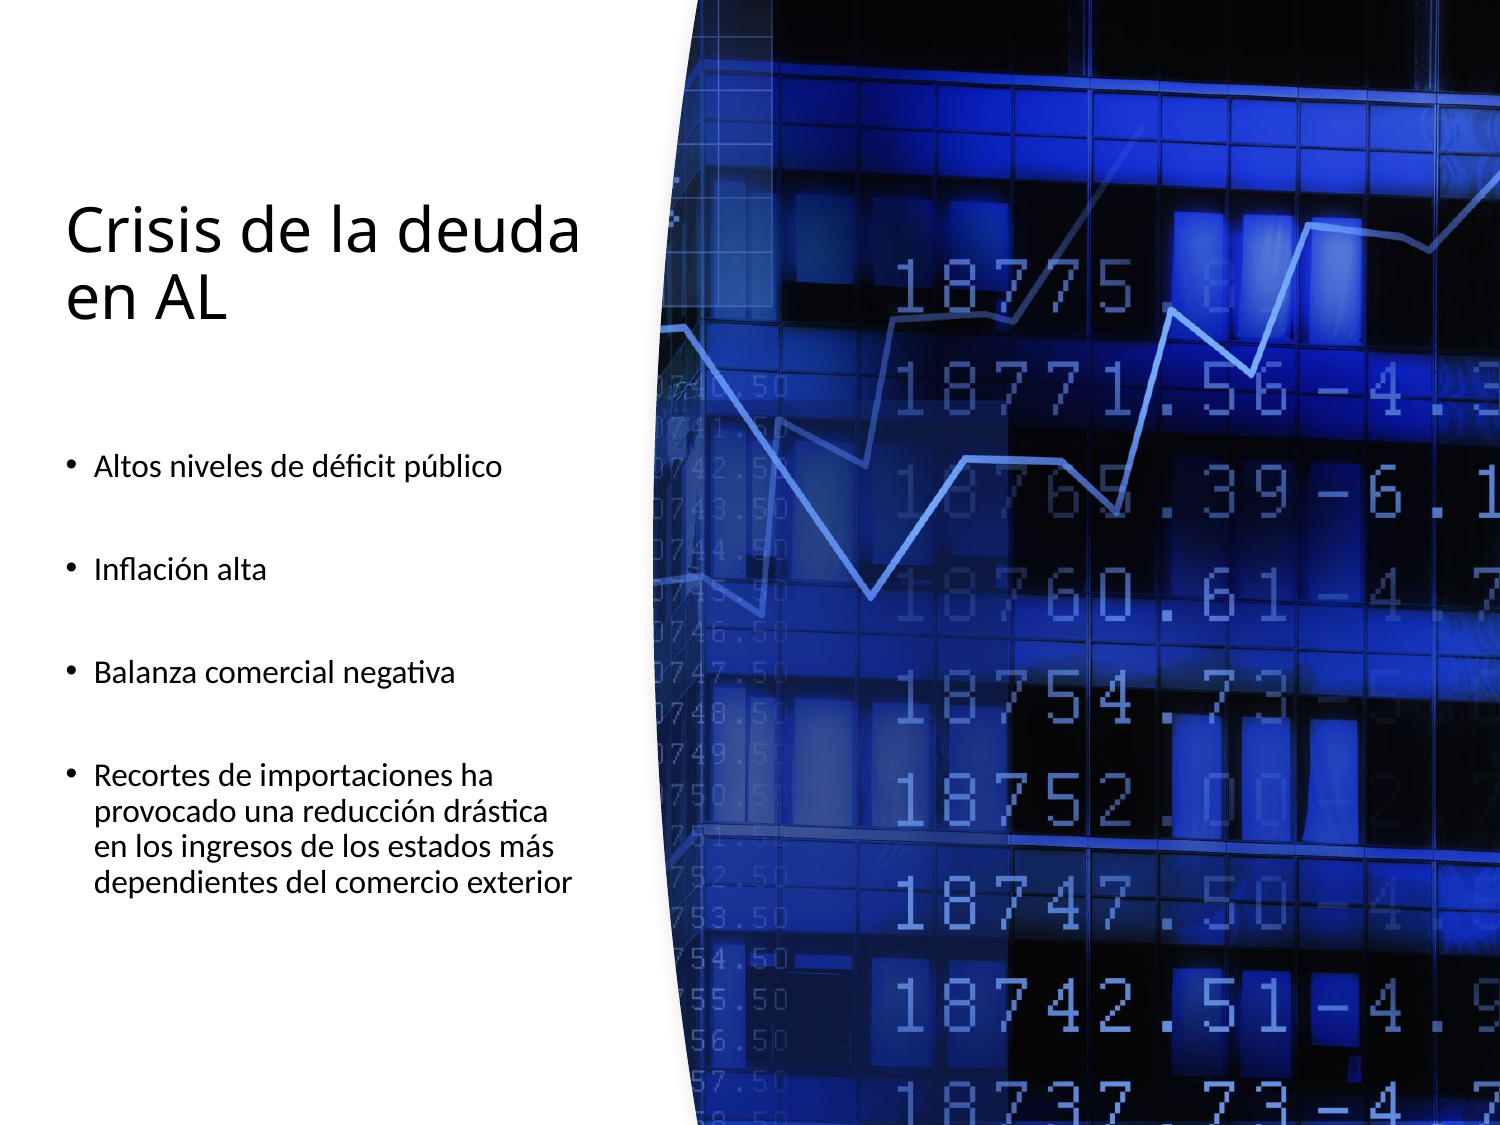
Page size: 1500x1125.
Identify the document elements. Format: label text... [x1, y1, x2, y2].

picture [652, 0, 1500, 1125]
title Crisis de la deuda en AL [50, 161, 603, 341]
list Altos niveles de déficit público Inflación alta Balanza comercial negativa Recortes de importaciones ha provocado una reducción drástica en los ingresos de los estados más dependientes del comercio exterior [50, 441, 605, 1029]
